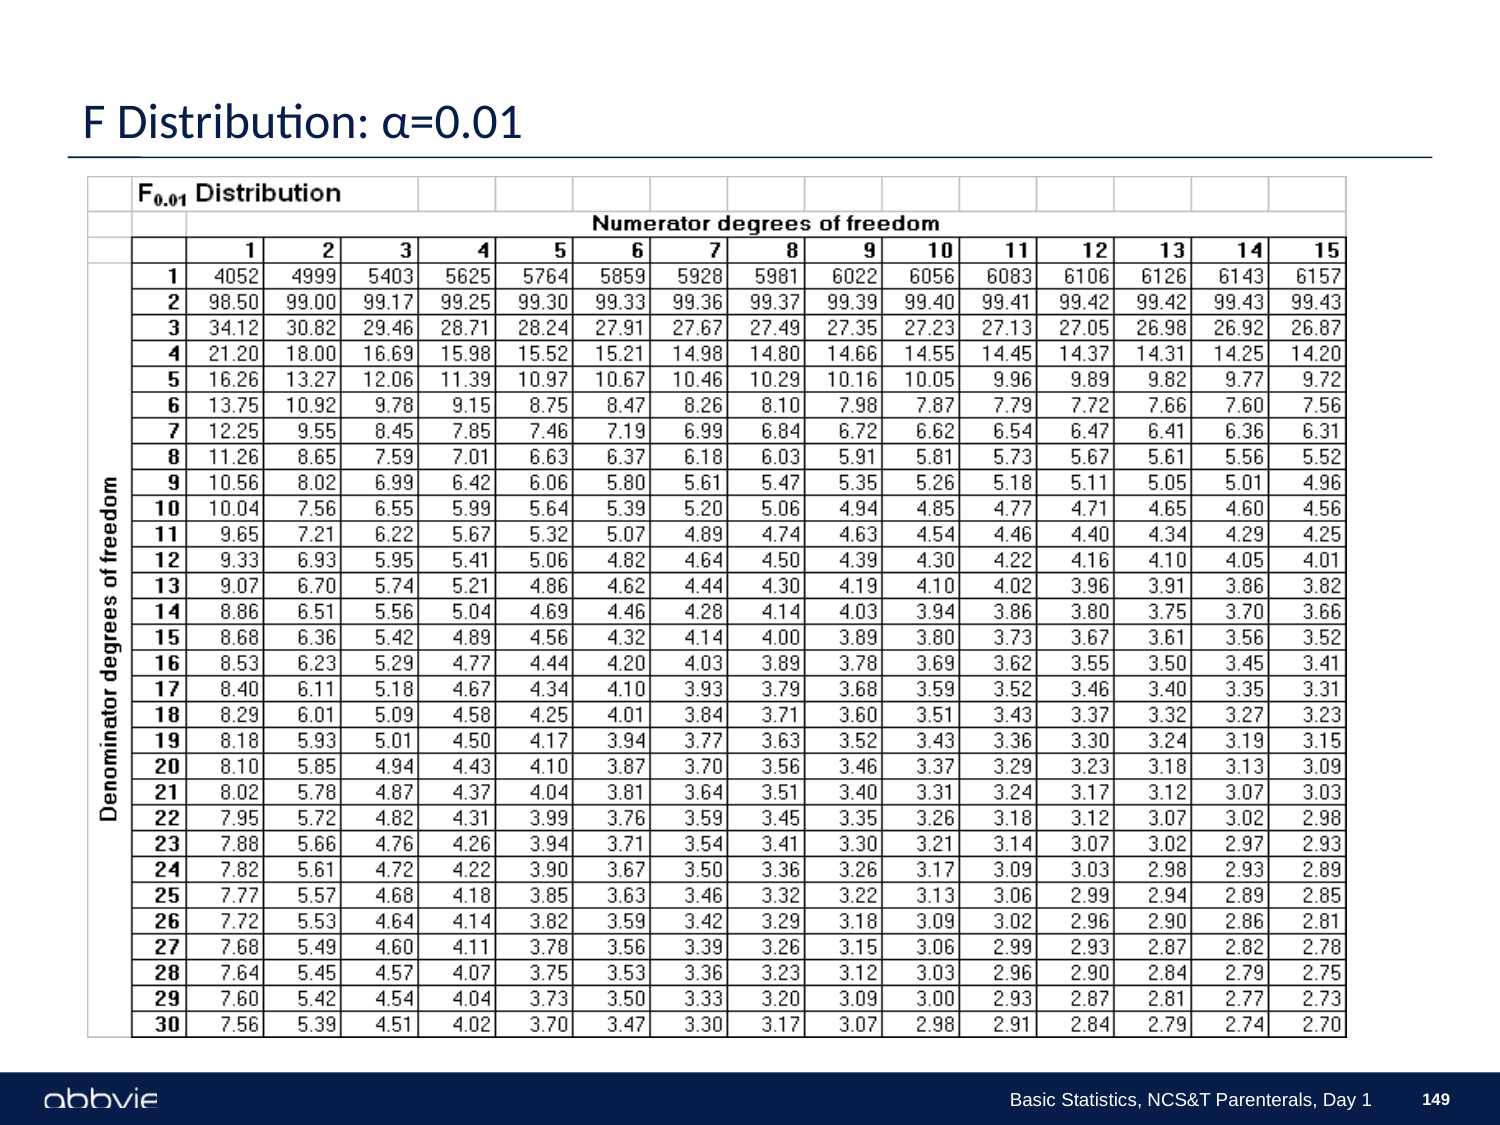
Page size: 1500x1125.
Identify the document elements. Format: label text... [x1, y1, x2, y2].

slide_number 149 [1391, 1085, 1450, 1112]
title F Distribution: α=0.01 [67, 37, 1433, 158]
footer Basic Statistics, NCS&T Parenterals, Day 1 [487, 1083, 1387, 1114]
picture [87, 176, 1347, 1038]
